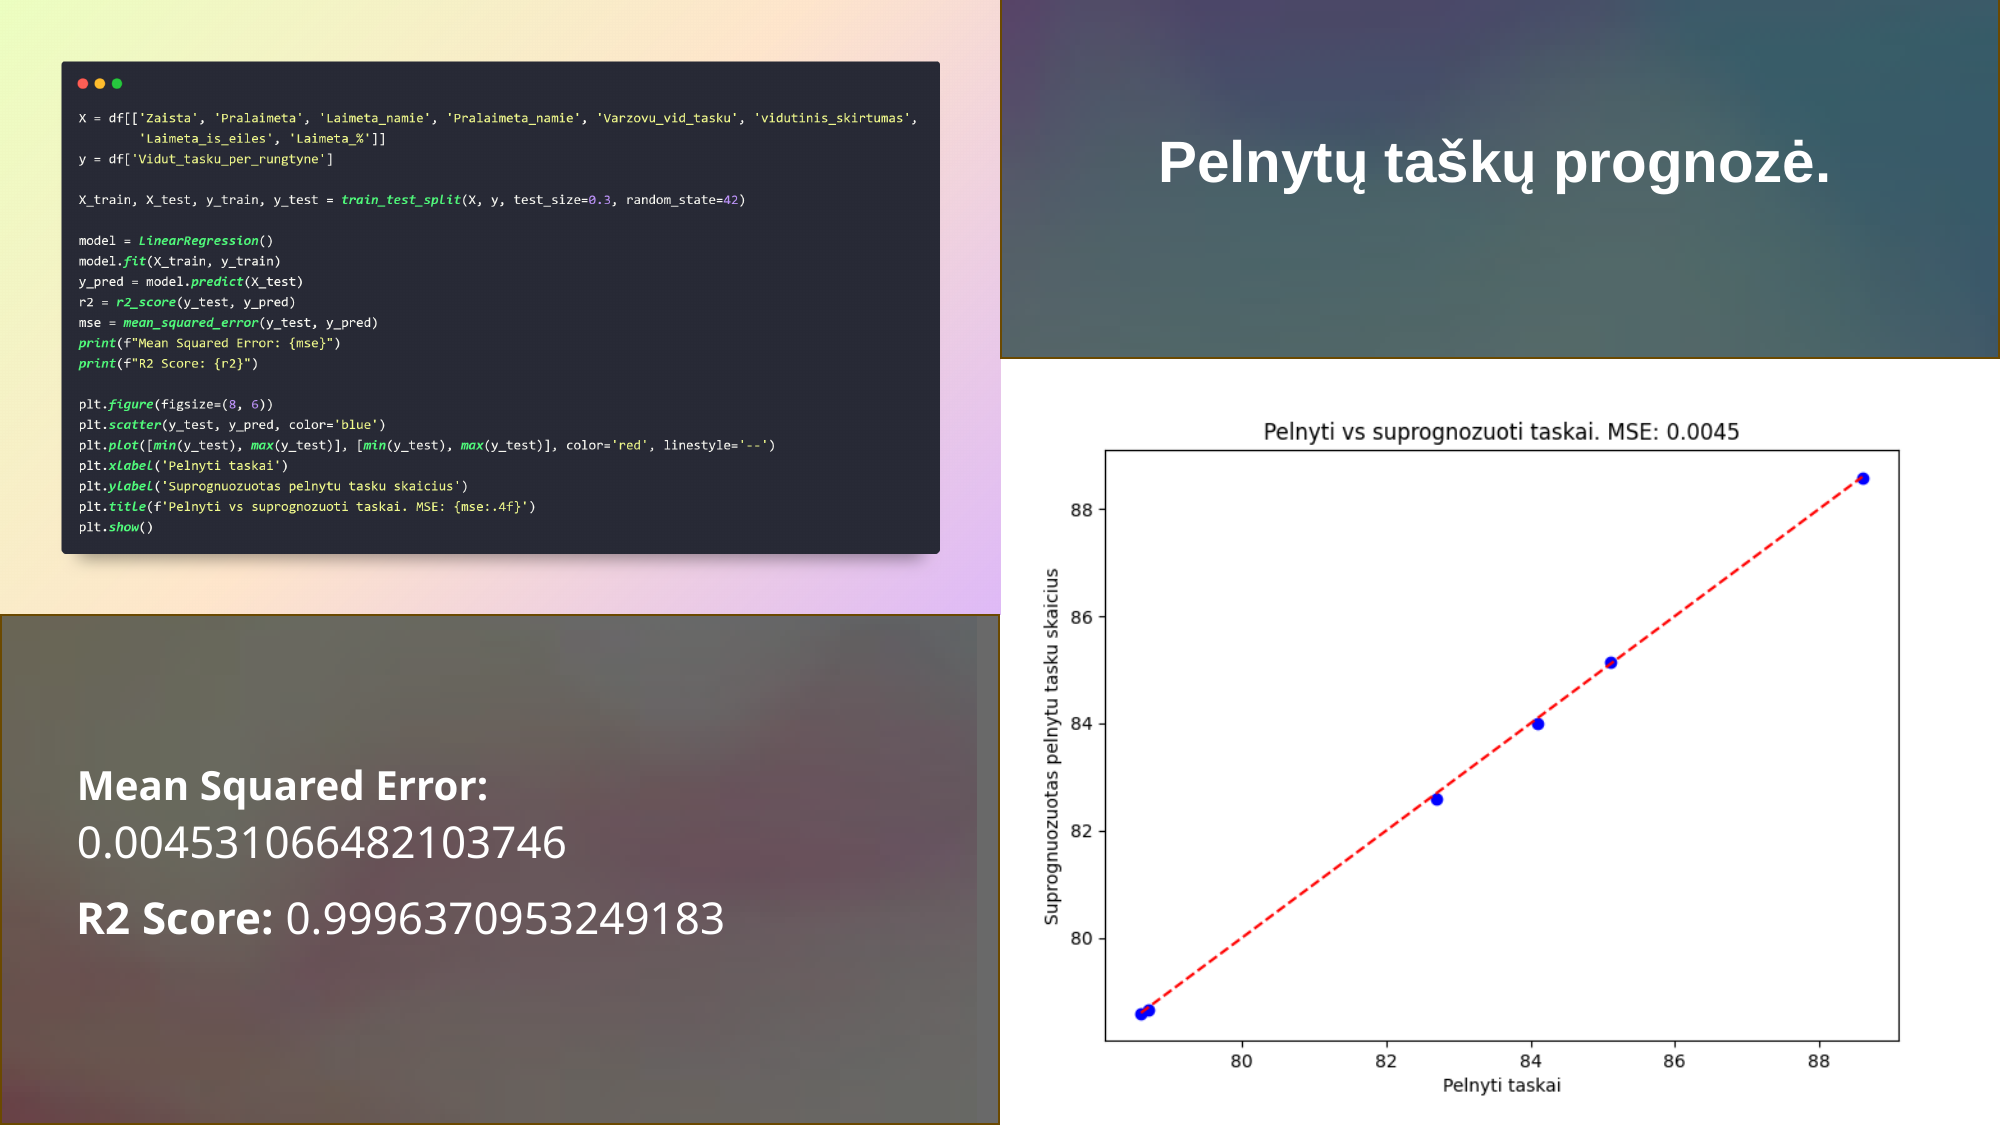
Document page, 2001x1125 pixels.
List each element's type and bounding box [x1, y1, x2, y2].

picture [0, 0, 2000, 1125]
list [977, 358, 2000, 1125]
